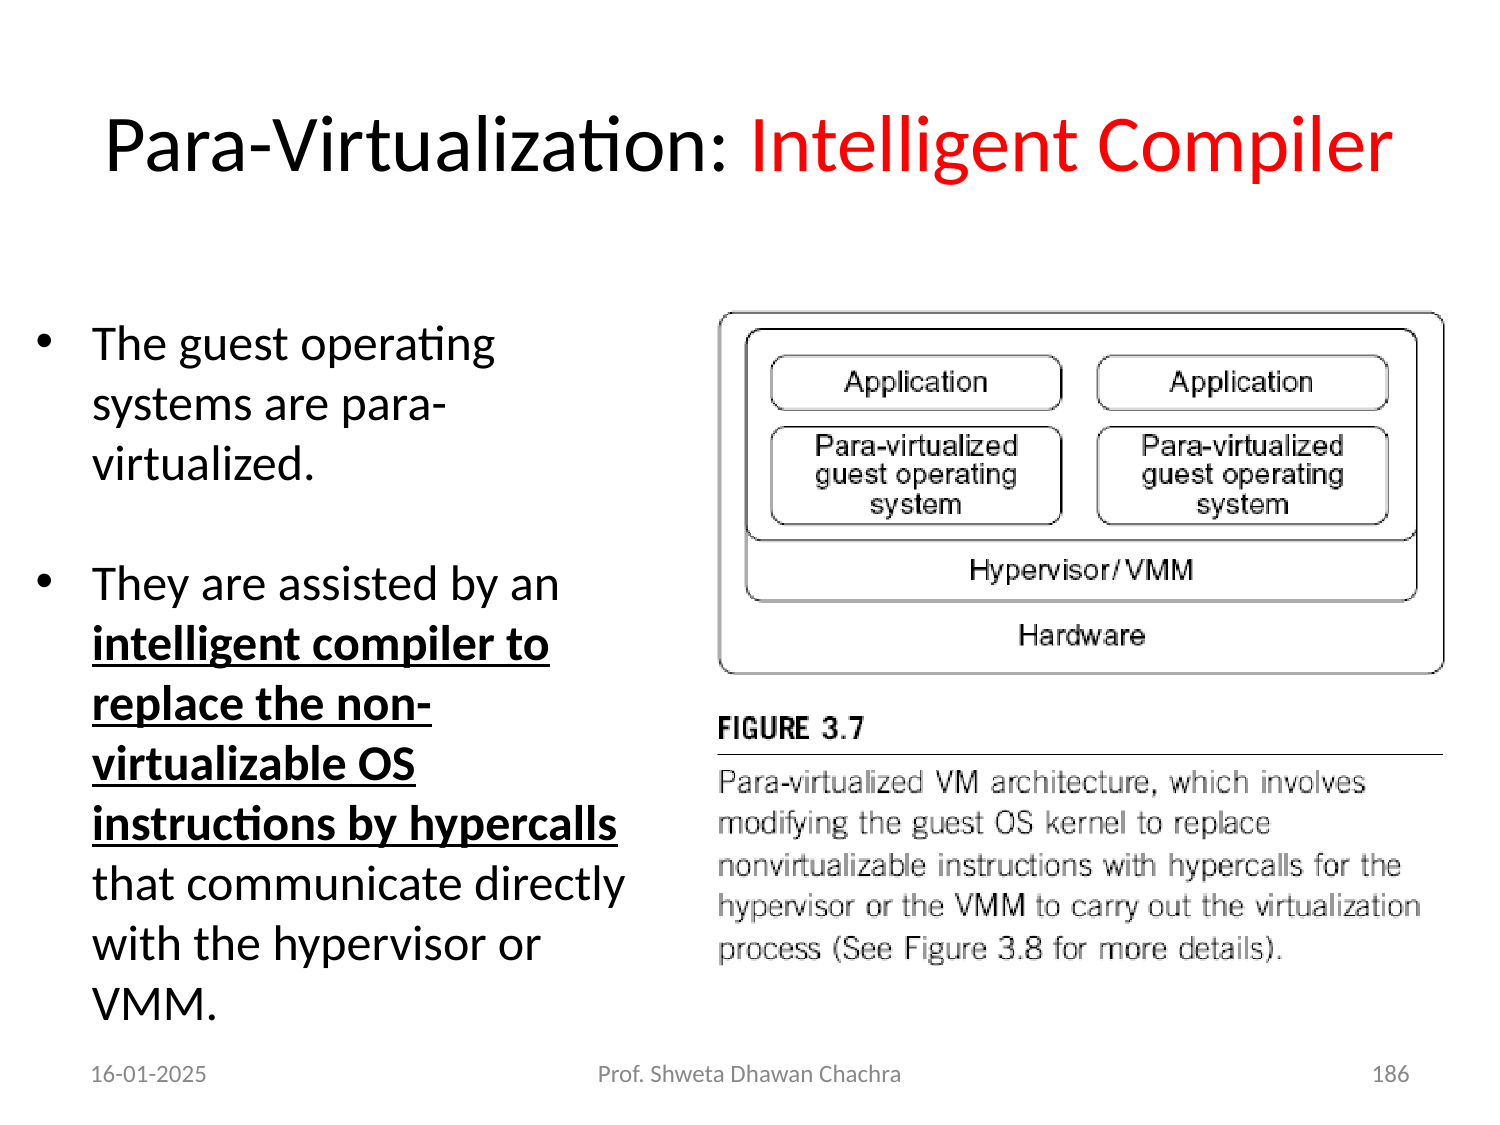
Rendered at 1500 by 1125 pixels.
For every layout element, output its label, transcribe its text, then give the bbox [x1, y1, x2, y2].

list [678, 262, 1471, 1006]
text_box The guest operating systems are para-virtualized. They are assisted by an intelligent compiler to replace the non-virtualizable OS instructions by hypercalls that communicate directly with the hypervisor or VMM. [20, 302, 683, 1108]
slide_number ‹#› [1074, 1042, 1425, 1103]
footer Prof. Shweta Dhawan Chachra [512, 1042, 988, 1103]
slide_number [75, 1042, 425, 1103]
title Para-Virtualization: Intelligent Compiler [75, 45, 1425, 233]
